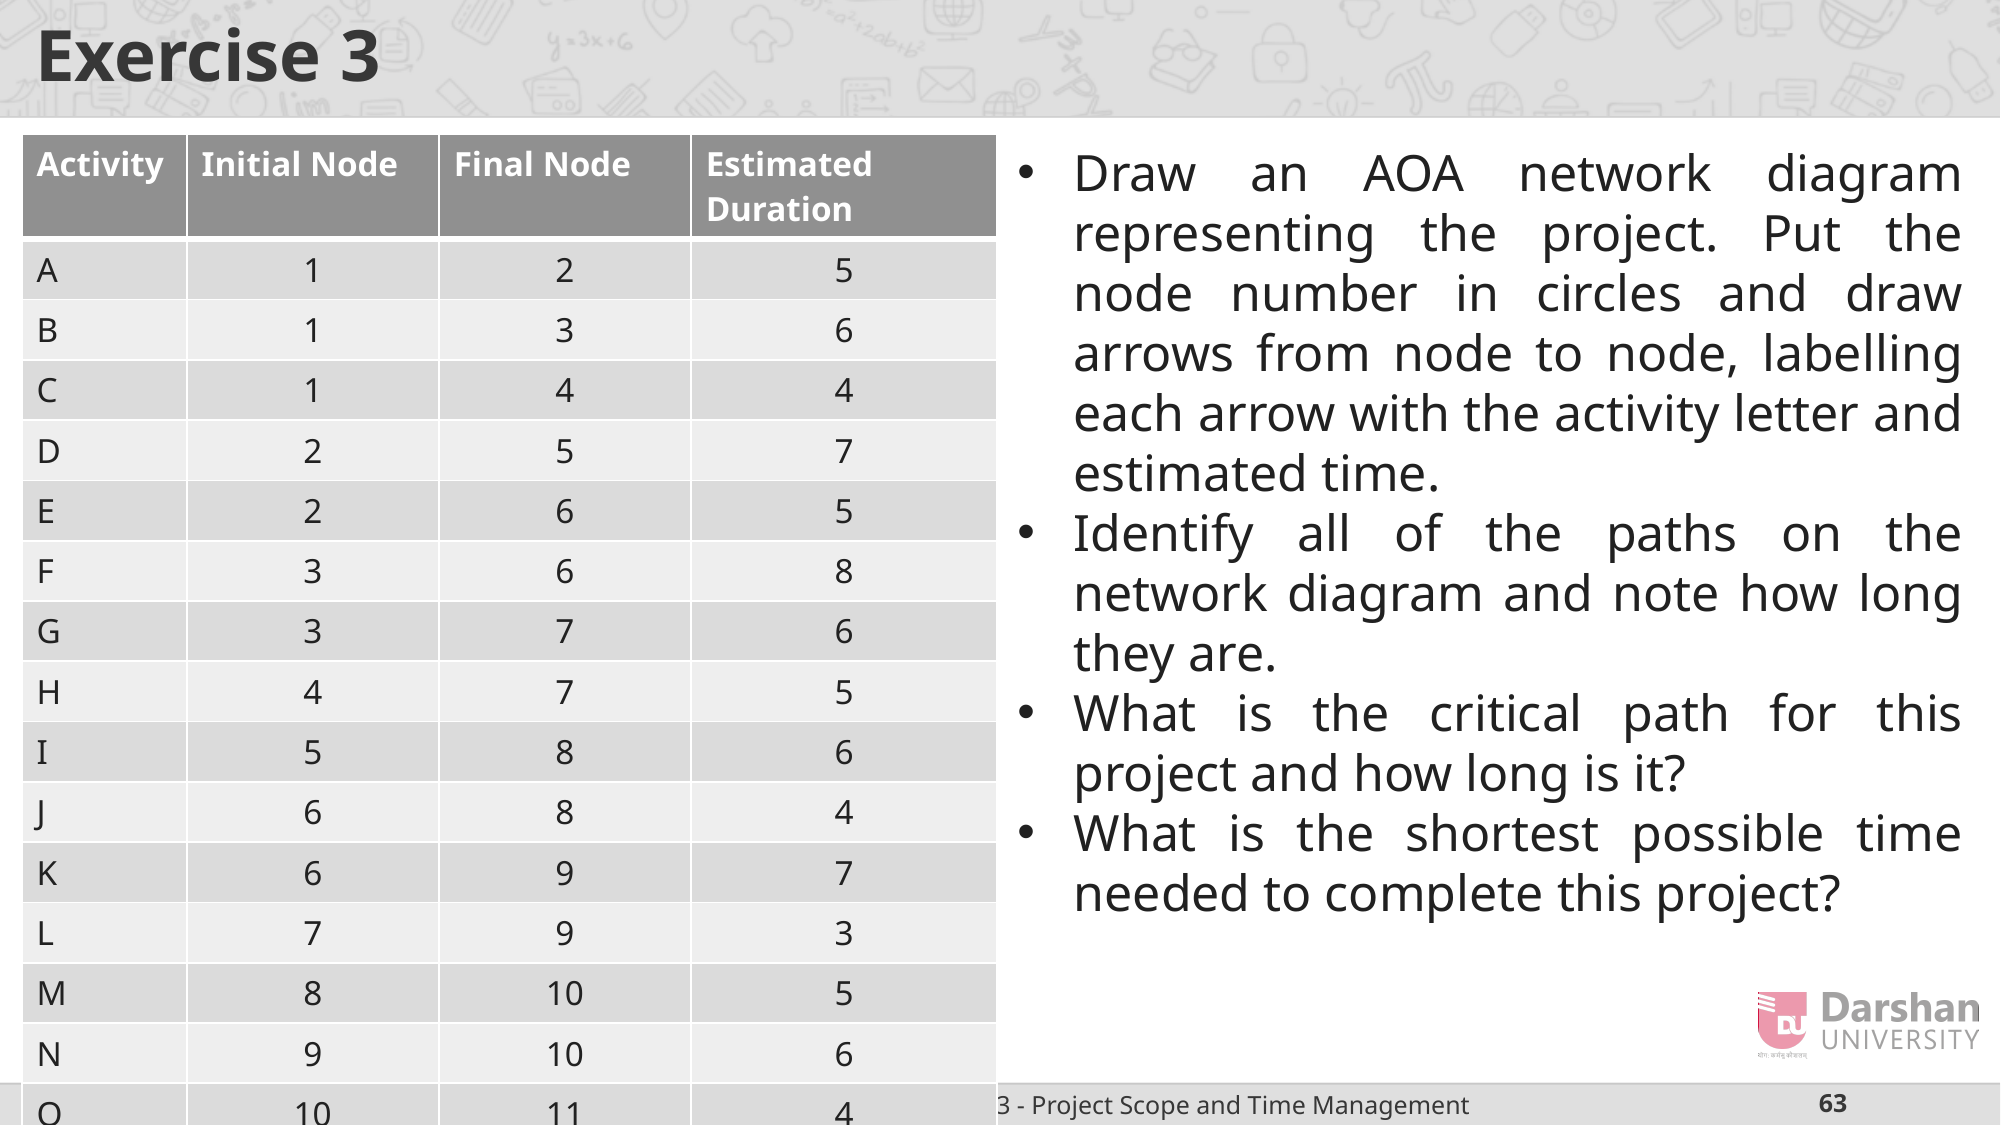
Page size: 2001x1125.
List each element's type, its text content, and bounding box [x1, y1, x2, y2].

table_header Estimated Duration [692, 135, 996, 236]
table_cell 9 [440, 903, 690, 962]
table_cell 8 [440, 722, 690, 781]
table_cell I [23, 722, 186, 781]
table_cell 6 [692, 300, 996, 359]
table_cell 6 [188, 843, 438, 902]
table_cell G [23, 602, 186, 660]
table_cell D [23, 421, 186, 480]
table_cell 8 [692, 542, 996, 600]
table_cell 6 [692, 1024, 996, 1082]
table_cell 6 [188, 783, 438, 841]
table_cell B [23, 300, 186, 359]
table_cell 11 [440, 1084, 690, 1125]
table_cell 5 [692, 964, 996, 1022]
table_header Activity [23, 135, 186, 236]
table_cell 6 [692, 602, 996, 660]
table_cell A [23, 242, 186, 299]
table_cell 4 [692, 361, 996, 419]
table_cell K [23, 843, 186, 902]
table_cell 2 [188, 481, 438, 540]
table_cell 8 [188, 964, 438, 1022]
table_cell F [23, 542, 186, 600]
table_cell 4 [188, 662, 438, 721]
table_cell 1 [188, 242, 438, 299]
table_cell 4 [692, 783, 996, 841]
table_cell 4 [692, 1084, 996, 1125]
table_cell 5 [692, 662, 996, 721]
table_cell 5 [692, 242, 996, 299]
table_cell 10 [188, 1084, 438, 1125]
table_cell 9 [188, 1024, 438, 1082]
table_cell E [23, 481, 186, 540]
table_cell O [23, 1084, 186, 1125]
table_cell J [23, 783, 186, 841]
table_cell N [23, 1024, 186, 1082]
table_cell 3 [188, 542, 438, 600]
table_header Final Node [440, 135, 690, 236]
table_cell 7 [440, 602, 690, 660]
title Exercise 3 [0, 0, 2000, 117]
table_cell 6 [440, 481, 690, 540]
table_cell 1 [188, 300, 438, 359]
table_cell 2 [188, 421, 438, 480]
table_cell H [23, 662, 186, 721]
table_cell 5 [692, 481, 996, 540]
table_cell 7 [188, 903, 438, 962]
table_cell 10 [440, 964, 690, 1022]
table_cell M [23, 964, 186, 1022]
table_cell 6 [440, 542, 690, 600]
table_cell 4 [440, 361, 690, 419]
table_header Initial Node [188, 135, 438, 236]
table_cell 9 [440, 843, 690, 902]
table_cell 7 [692, 843, 996, 902]
table_cell I [1758, 992, 1979, 1059]
text_box Draw an AOA network diagram representing the project. Put the node number in circles and draw arrows from node to node, labelling each arrow with the activity letter and estimated time. Identify all of the paths on the network diagram and note how long they are. What is the critical path for this project and how long is it? What is the shortest possible time needed to complete this project? [1002, 133, 1979, 929]
table_cell 8 [440, 783, 690, 841]
table_cell 2 [440, 242, 690, 299]
table_cell 3 [188, 602, 438, 660]
table_cell C [23, 361, 186, 419]
table_cell 7 [692, 421, 996, 480]
table_cell L [23, 903, 186, 962]
table_cell 7 [440, 662, 690, 721]
table_cell 6 [692, 722, 996, 781]
table_cell 5 [188, 722, 438, 781]
table_cell 10 [440, 1024, 690, 1082]
table_cell 1 [188, 361, 438, 419]
table_cell 3 [440, 300, 690, 359]
table_cell 3 [692, 903, 996, 962]
table_cell 5 [440, 421, 690, 480]
